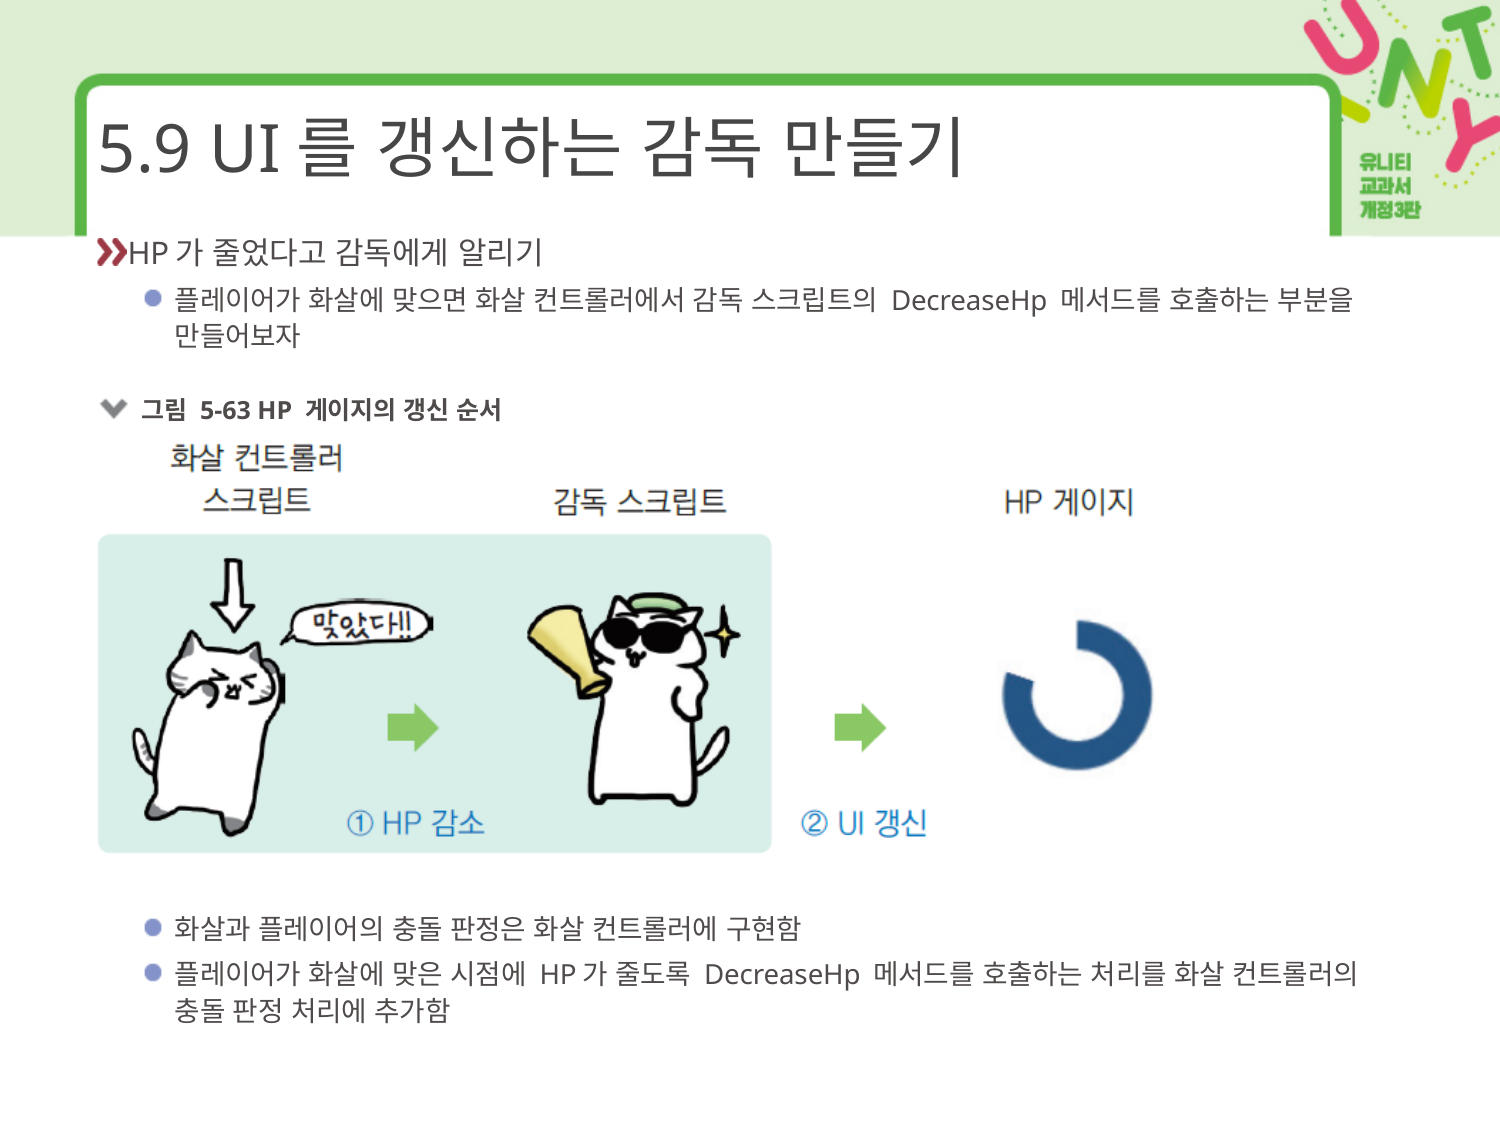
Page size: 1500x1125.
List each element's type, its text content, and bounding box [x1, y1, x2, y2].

list HP가 줄었다고 감독에게 알리기 플레이어가 화살에 맞으면 화살 컨트롤러에서 감독 스크립트의 DecreaseHp 메서드를 호출하는 부분을 만들어보자 화살과 플레이어의 충돌 판정은 화살 컨트롤러에 구현함 플레이어가 화살에 맞은 시점에 HP가 줄도록 DecreaseHp 메서드를 호출하는 처리를 화살 컨트롤러의 충돌 판정 처리에 추가함 [81, 449, 1412, 1037]
list HP가 줄었다고 감독에게 알리기 플레이어가 화살에 맞으면 화살 컨트롤러에서 감독 스크립트의 DecreaseHp 메서드를 호출하는 부분을 만들어보자 화살과 플레이어의 충돌 판정은 화살 컨트롤러에 구현함 플레이어가 화살에 맞은 시점에 HP가 줄도록 DecreaseHp 메서드를 호출하는 처리를 화살 컨트롤러의 충돌 판정 처리에 추가함 [81, 222, 1412, 428]
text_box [97, 384, 1459, 440]
title 5.9 UI를 갱신하는 감독 만들기 [82, 61, 1413, 193]
picture [0, 0, 1500, 1125]
